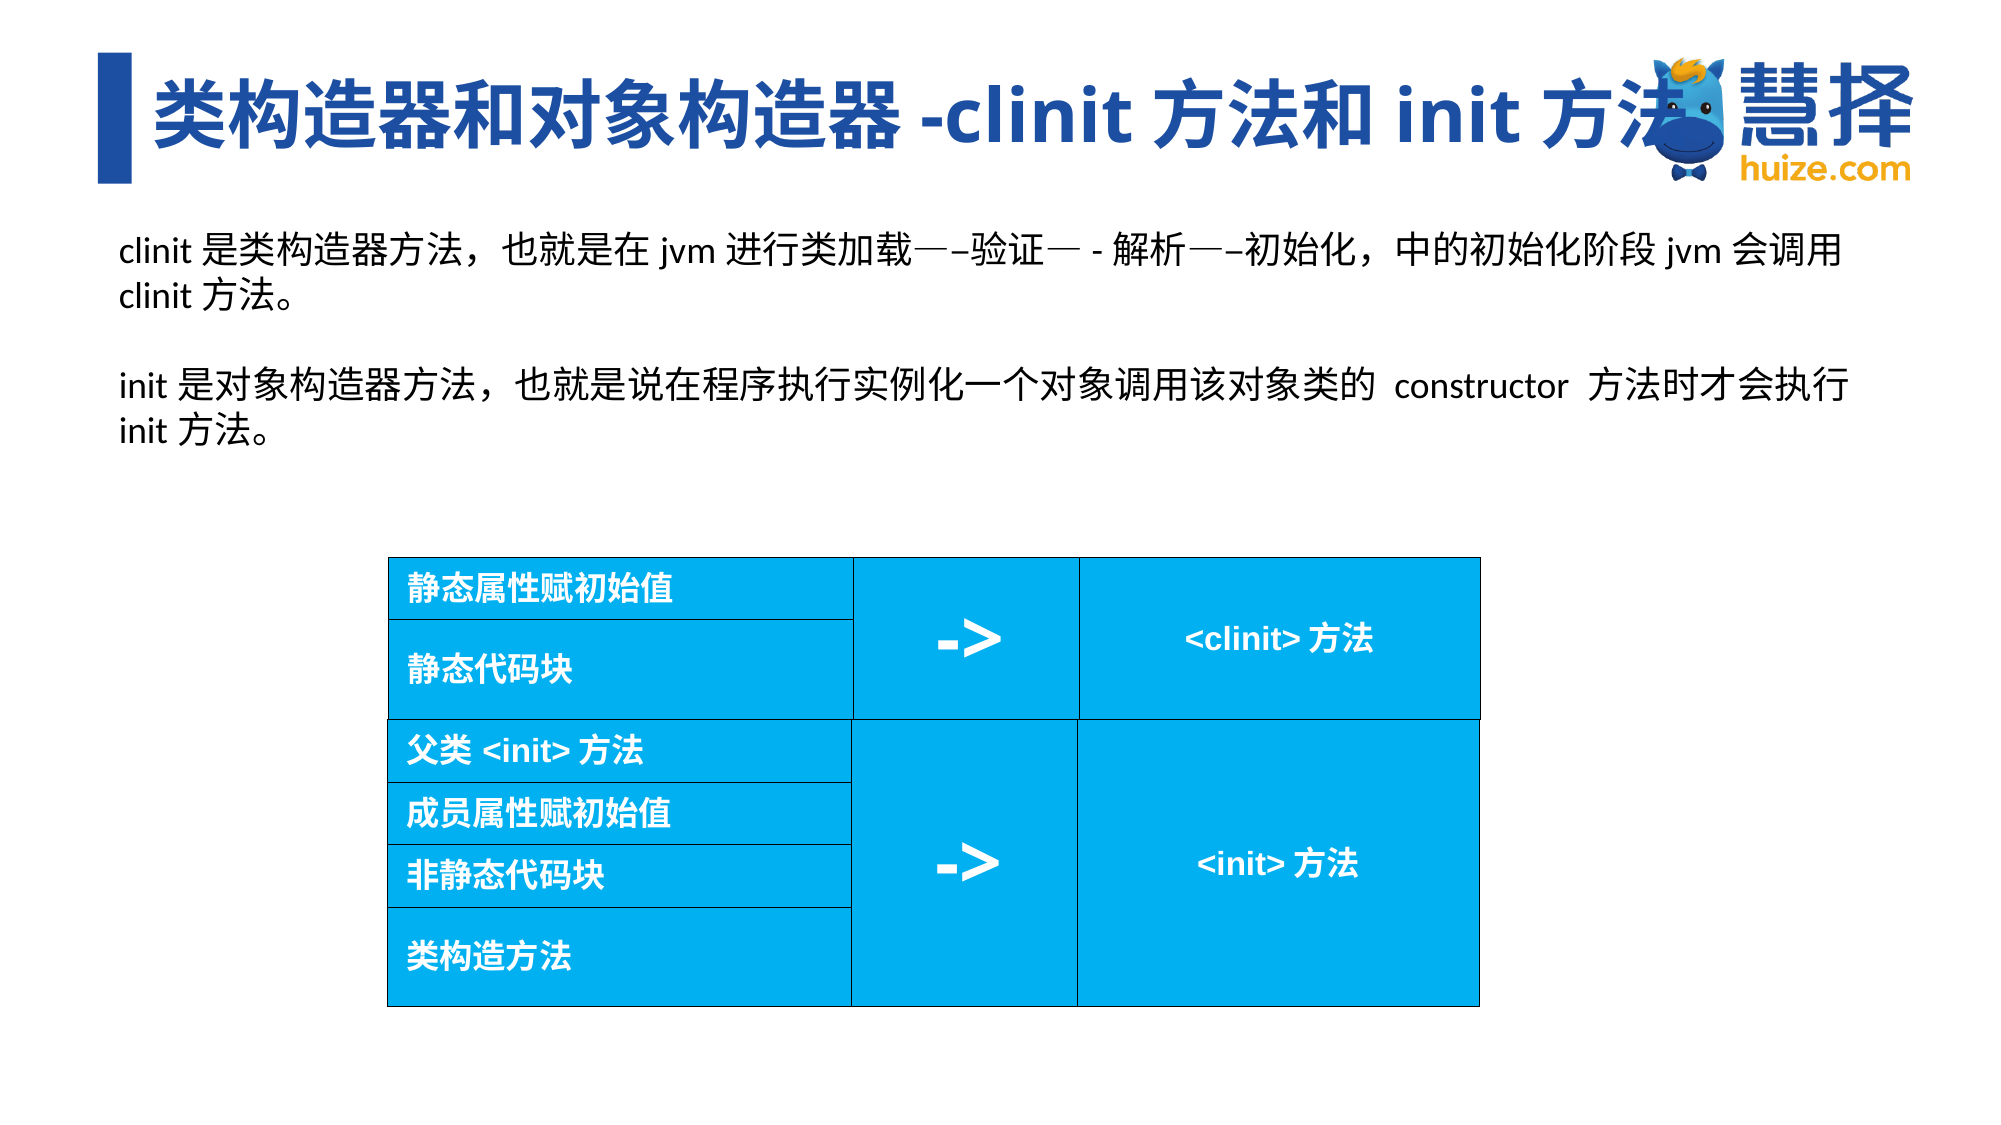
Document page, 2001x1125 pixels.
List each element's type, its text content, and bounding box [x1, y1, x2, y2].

table_header <init>方法 [1078, 720, 1479, 1006]
table_header -> [854, 558, 1079, 719]
table_cell 成员属性赋初始值 [388, 783, 851, 844]
title 类构造器和对象构造器-clinit方法和init方法 [137, 37, 1863, 199]
table_header <clinit>方法 [1080, 558, 1480, 719]
table_header 静态属性赋初始值 [389, 558, 853, 619]
picture [1637, 0, 1929, 264]
table_cell 非静态代码块 [388, 845, 851, 907]
table_header -> [852, 720, 1077, 1006]
table_cell 静态代码块 [389, 620, 853, 719]
text_box clinit是类构造器方法，也就是在jvm进行类加载—–验证—-解析—–初始化，中的初始化阶段jvm会调用clinit方法。 init是对象构造器方法，也就是说在程序执行实例化一个对象调用该对象类的 constructor 方法时才会执行init方法。 [103, 219, 1920, 459]
table_cell 类构造方法 [388, 908, 851, 1006]
table_header 父类<init>方法 [388, 720, 851, 782]
